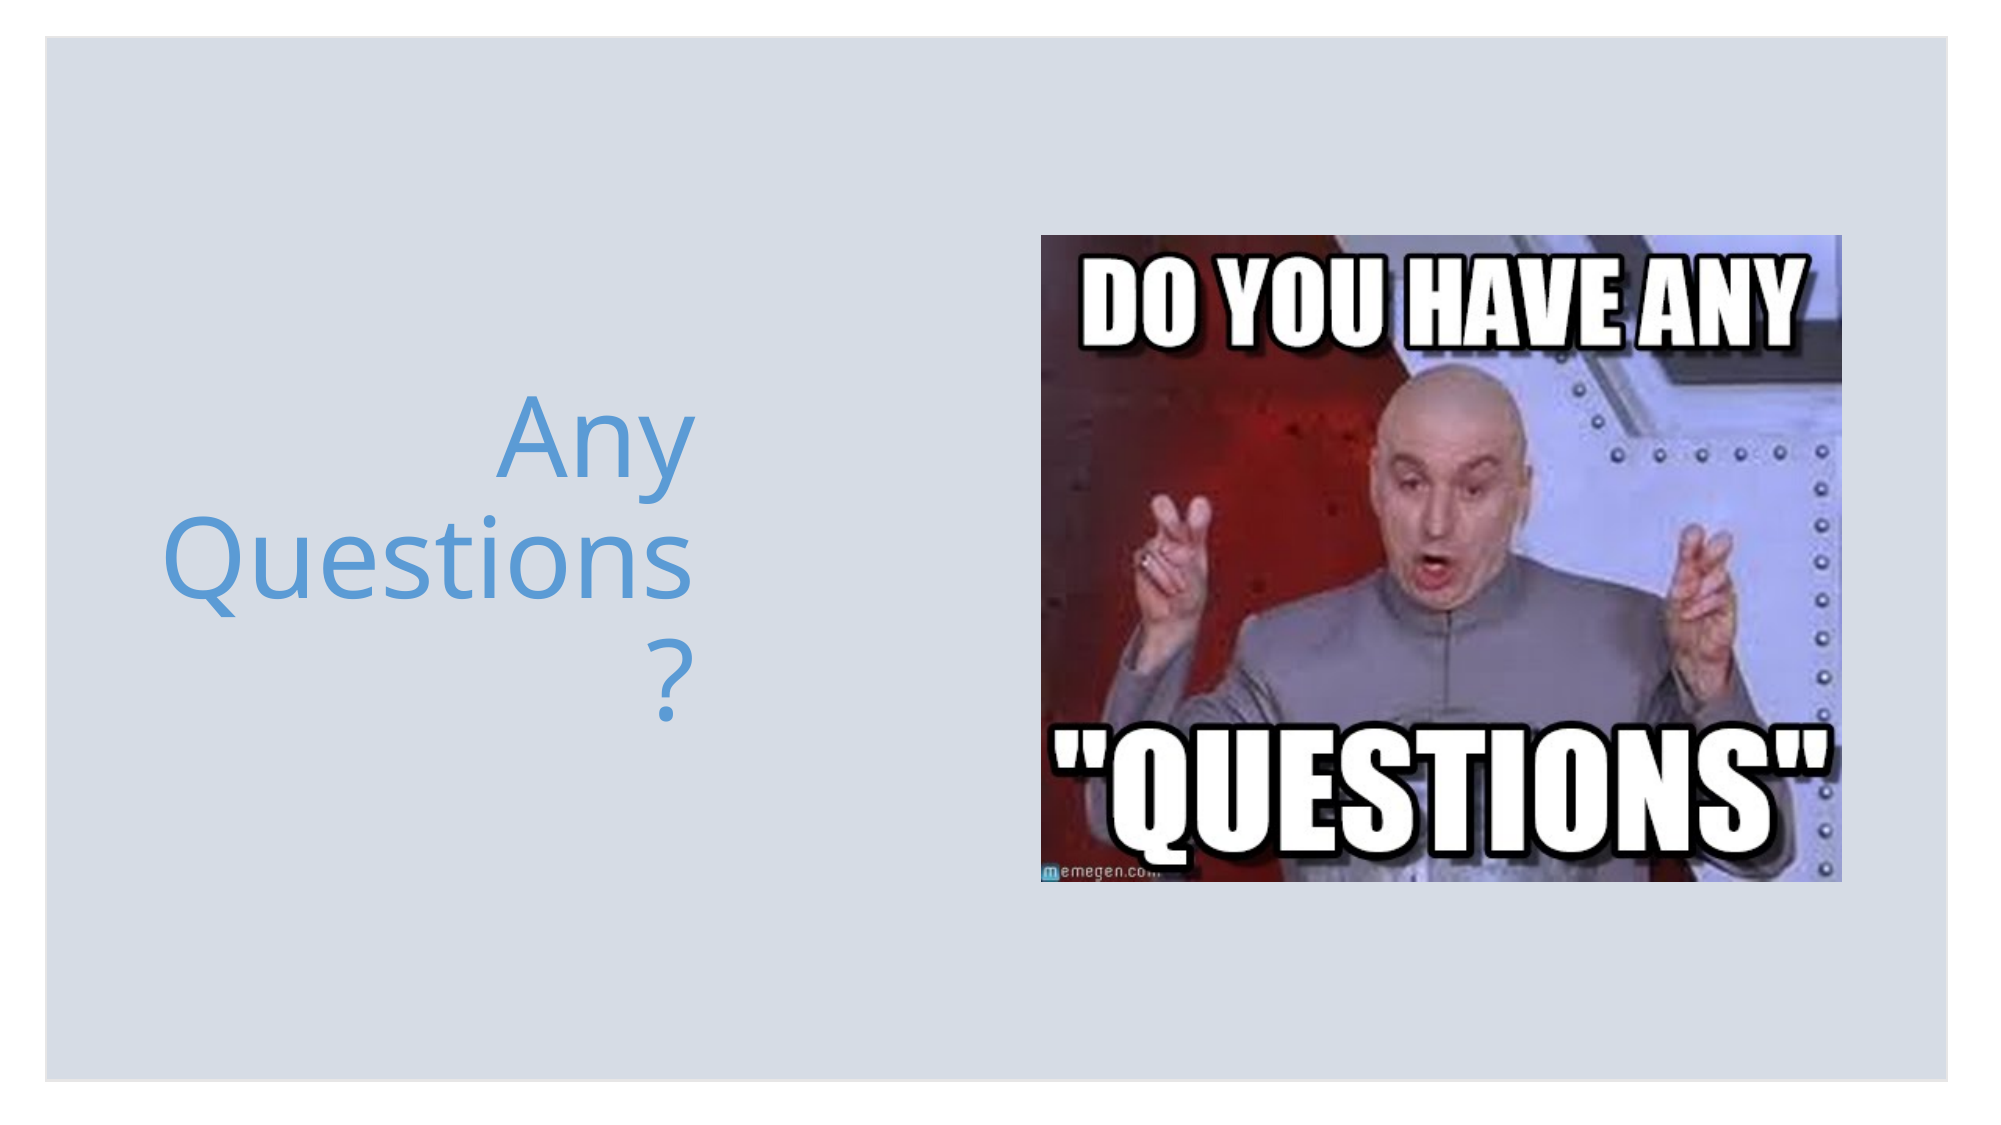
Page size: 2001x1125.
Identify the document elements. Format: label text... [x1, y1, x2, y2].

picture [1041, 235, 1842, 883]
title Any Questions? [137, 158, 711, 967]
text_box [45, 36, 1948, 1082]
